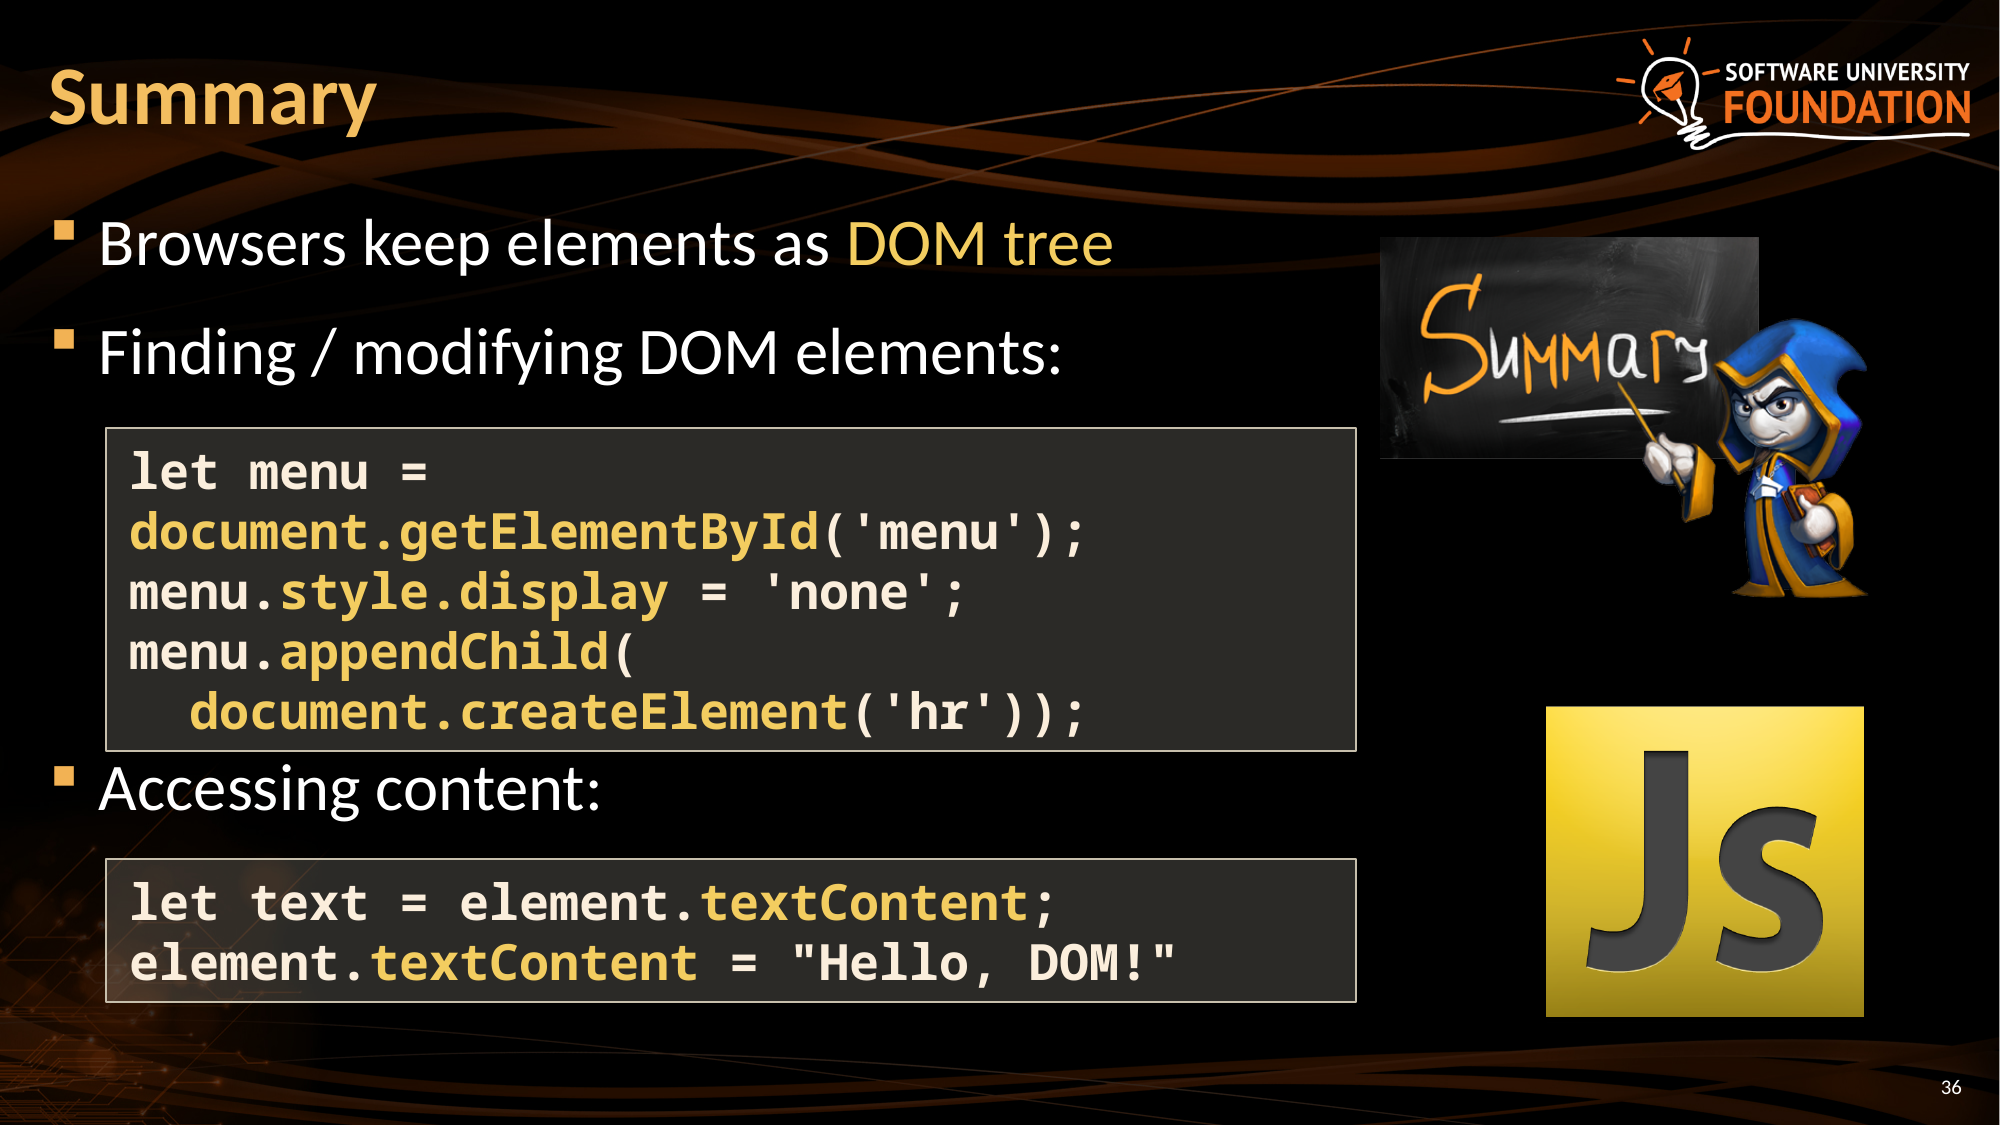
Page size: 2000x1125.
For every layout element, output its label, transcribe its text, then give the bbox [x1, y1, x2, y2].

text_box let text = element.textContent; element.textContent = "Hello, DOM!" [105, 858, 1356, 1003]
slide_number 36 [1897, 1070, 1968, 1103]
text_box let menu = document.getElementById('menu'); menu.style.display = 'none'; menu.appendChild( document.createElement('hr')); [105, 427, 1356, 752]
title Summary [30, 6, 1602, 189]
picture [0, 0, 2000, 1125]
list Browsers keep elements as DOM tree Finding / modifying DOM elements: Accessing content: [31, 189, 1381, 1103]
